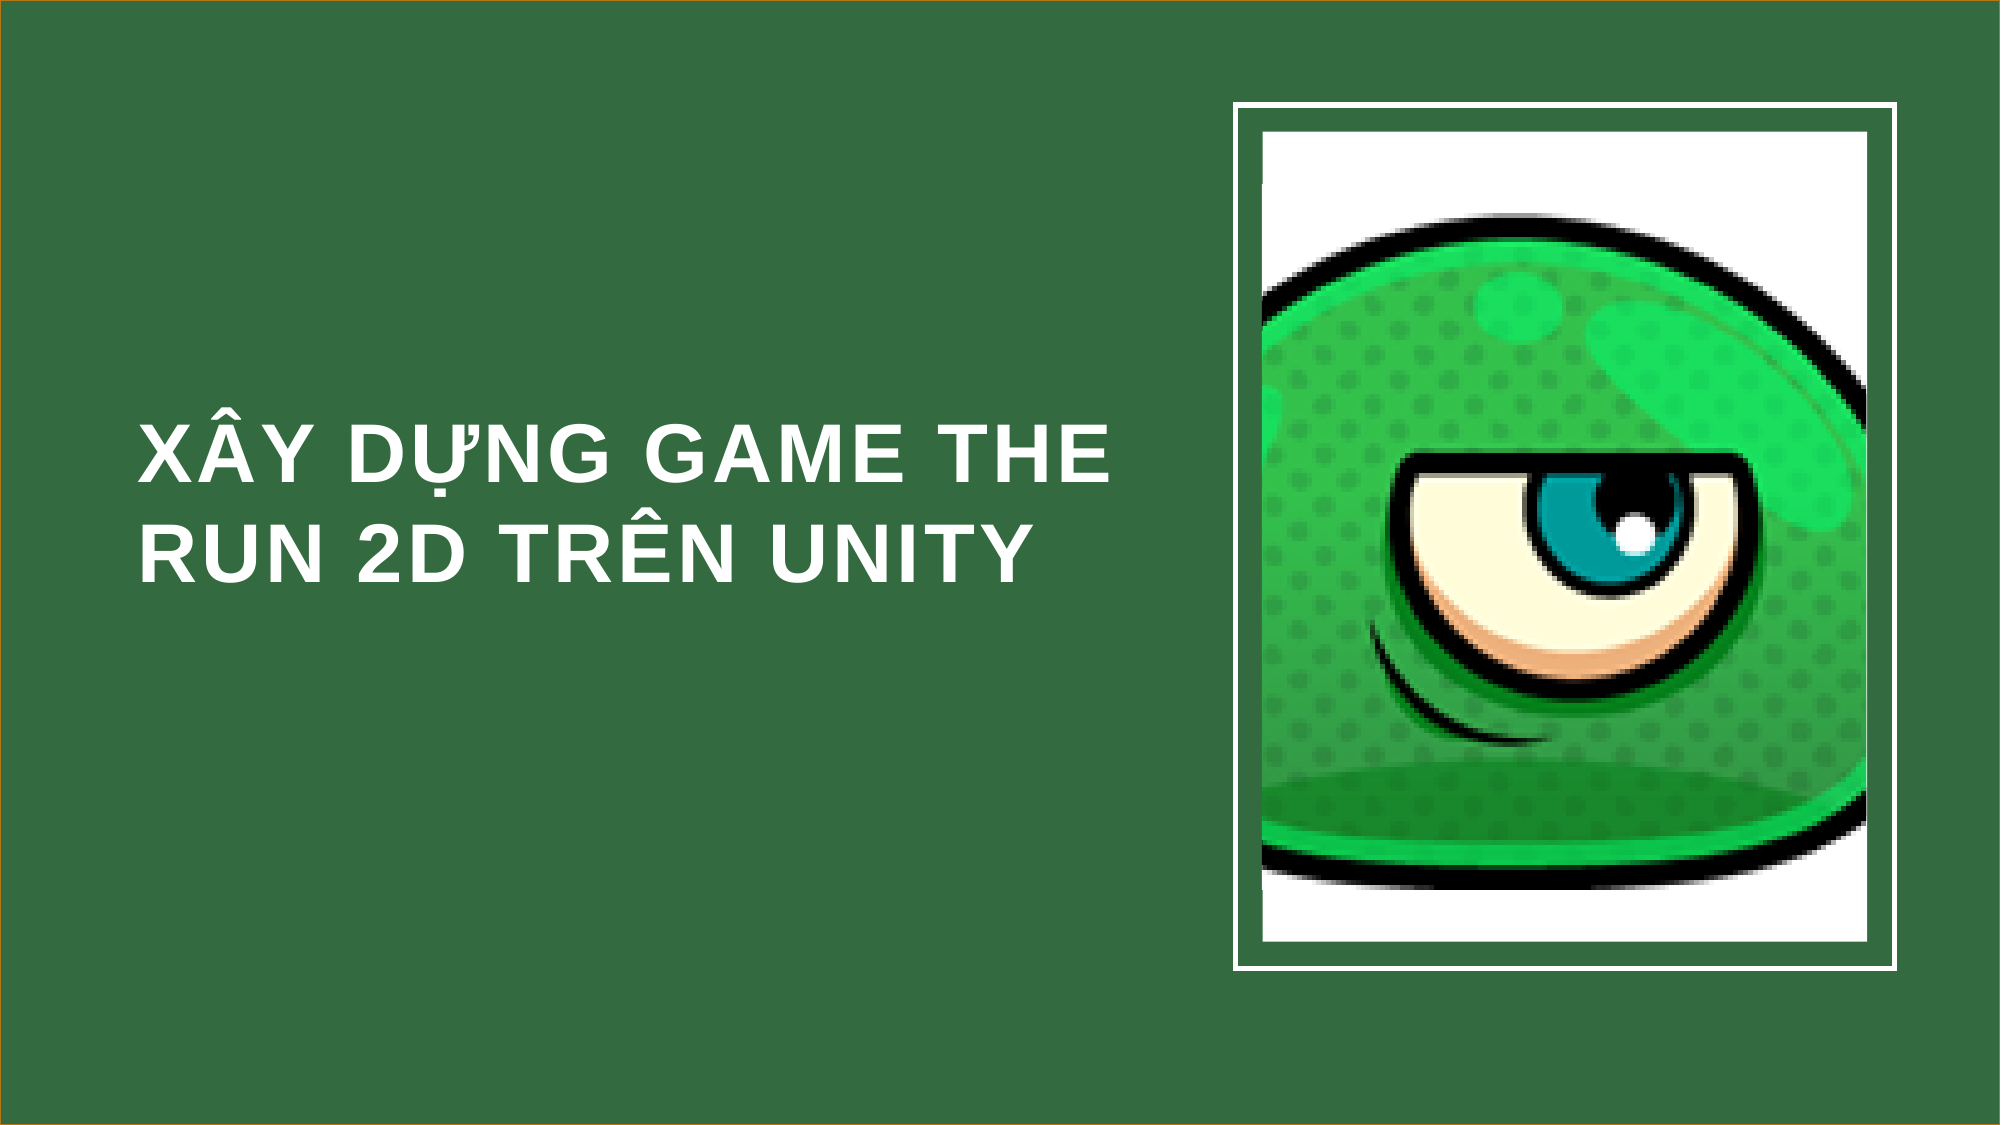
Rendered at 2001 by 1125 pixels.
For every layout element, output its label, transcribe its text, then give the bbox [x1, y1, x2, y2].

text_box [1262, 131, 1868, 943]
picture [1261, 184, 1867, 890]
text_box [1234, 104, 1895, 969]
text_box XÂY DỰNG GAME The Run 2D trên unity [19, 152, 1234, 847]
text_box [0, 0, 2000, 1125]
